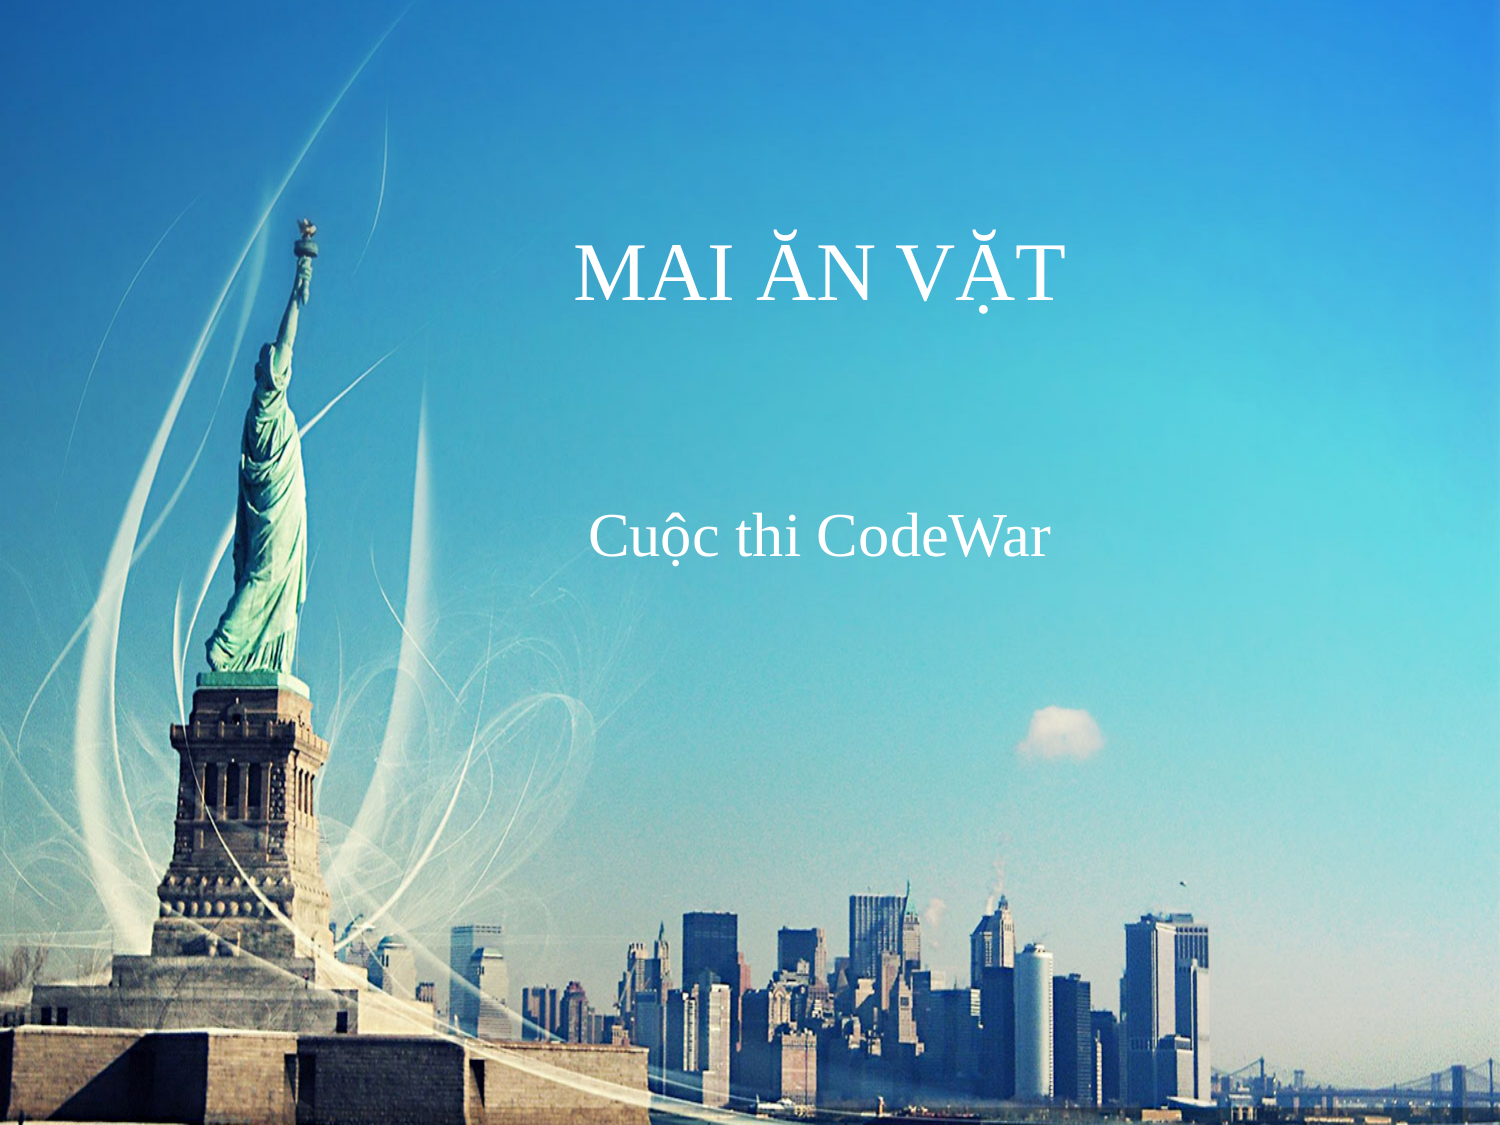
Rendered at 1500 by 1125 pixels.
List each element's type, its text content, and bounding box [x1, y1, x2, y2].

title MAI ĂN VẶT [324, 180, 1316, 367]
picture [0, 0, 1500, 1125]
list Cuộc thi CodeWar [518, 509, 1122, 563]
